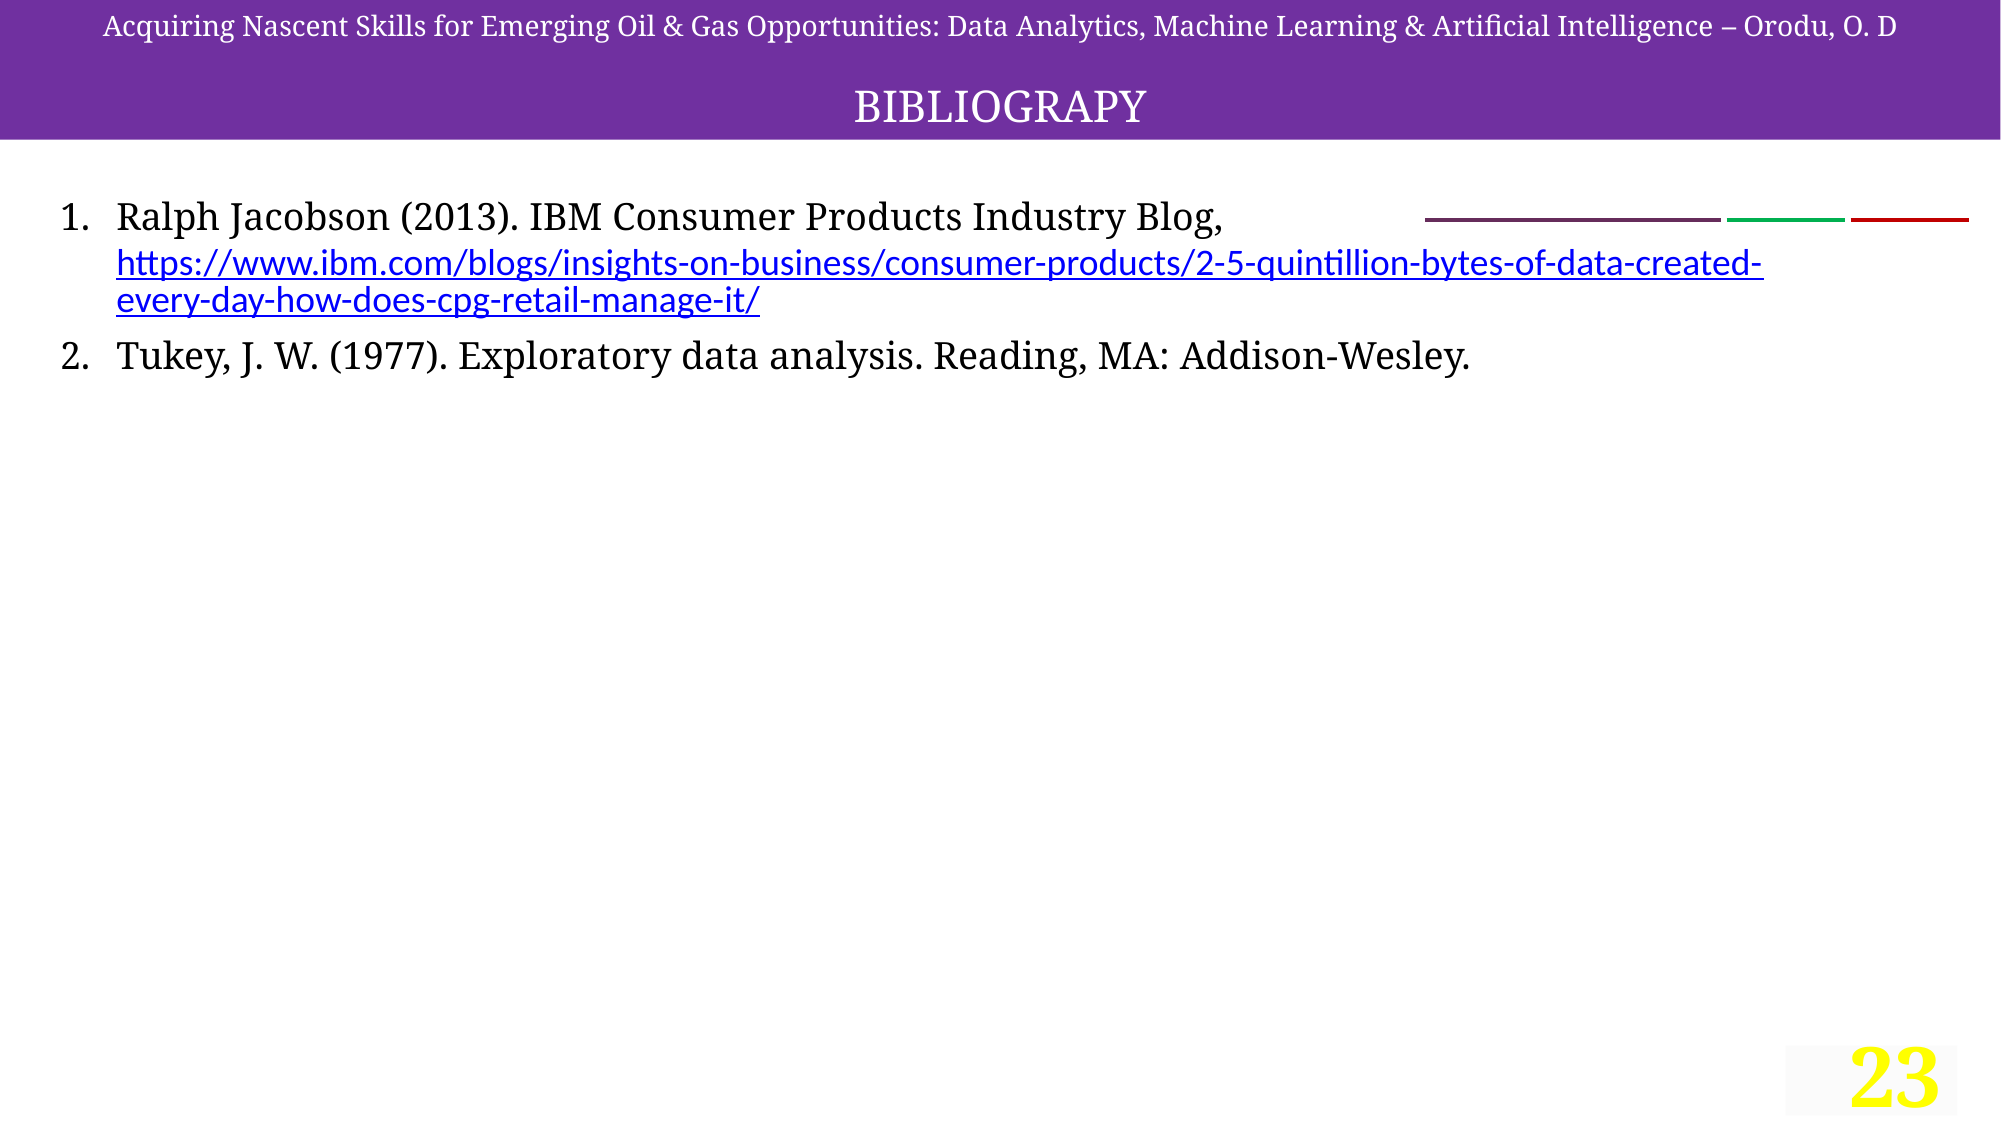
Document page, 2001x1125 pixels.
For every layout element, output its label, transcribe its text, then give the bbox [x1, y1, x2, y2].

text_box Ralph Jacobson (2013). IBM Consumer Products Industry Blog, https://www.ibm.com/blogs/insights-on-business/consumer-products/2-5-quintillion-bytes-of-data-created-every-day-how-does-cpg-retail-manage-it/ Tukey, J. W. (1977). Exploratory data analysis. Reading, MA: Addison-Wesley. [45, 185, 1788, 348]
text_box Acquiring Nascent Skills for Emerging Oil & Gas Opportunities: Data Analytics, Machine Learning & Artificial Intelligence – Orodu, O. D BIBLIOGRAPY [0, 0, 2001, 140]
text_box [19, 140, 1851, 305]
